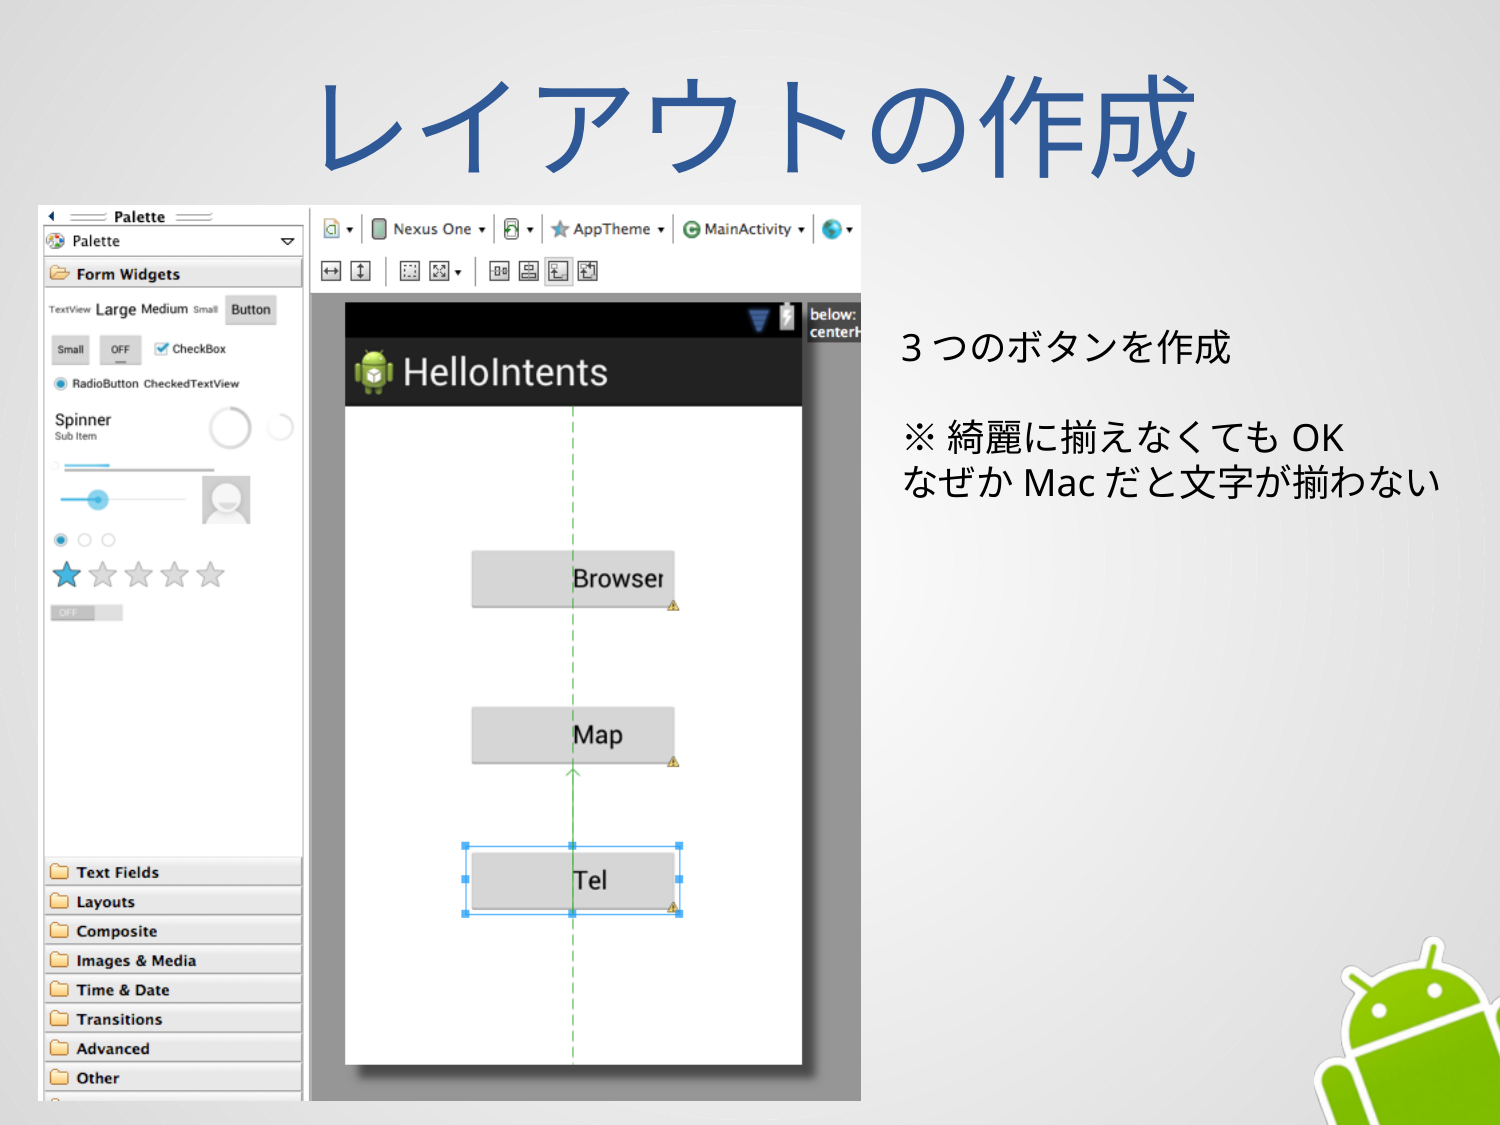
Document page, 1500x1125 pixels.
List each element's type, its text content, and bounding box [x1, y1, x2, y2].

text_box 3つのボタンを作成 ※綺麗に揃えなくてもOK なぜかMacだと文字が揃わない [886, 316, 1457, 512]
picture [37, 204, 861, 1102]
title レイアウトの作成 [75, 0, 1425, 263]
